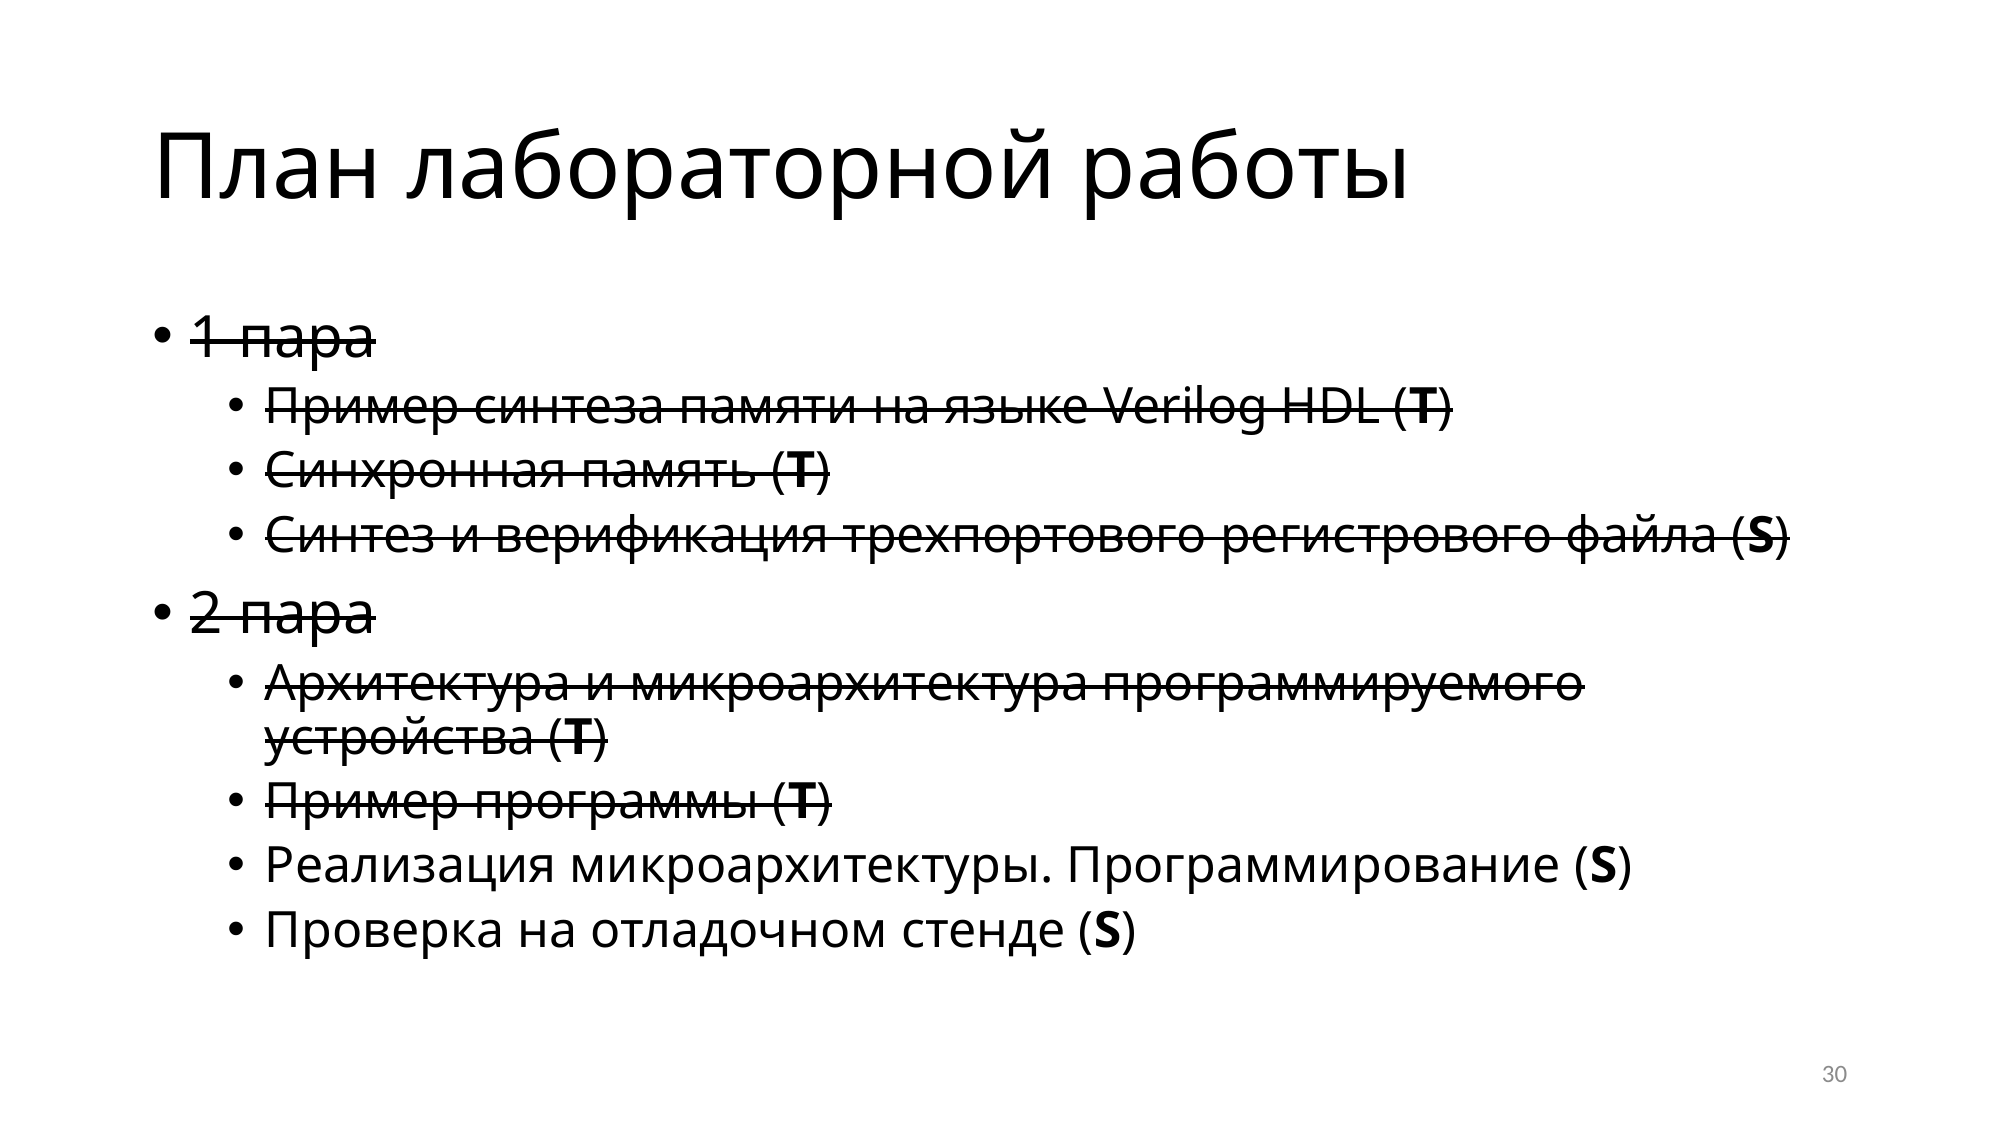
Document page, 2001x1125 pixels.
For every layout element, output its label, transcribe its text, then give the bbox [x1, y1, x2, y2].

list 1 пара Пример синтеза памяти на языке Verilog HDL (T) Синхронная память (T) Синтез и верификация трехпортового регистрового файла (S) 2 пара Архитектура и микроархитектура программируемого устройства (T) Пример программы (T) Реализация микроархитектуры. Программирование (S) Проверка на отладочном стенде (S) [137, 299, 1863, 1043]
slide_number 30 [1412, 1042, 1863, 1103]
title План лабораторной работы [137, 59, 1863, 278]
